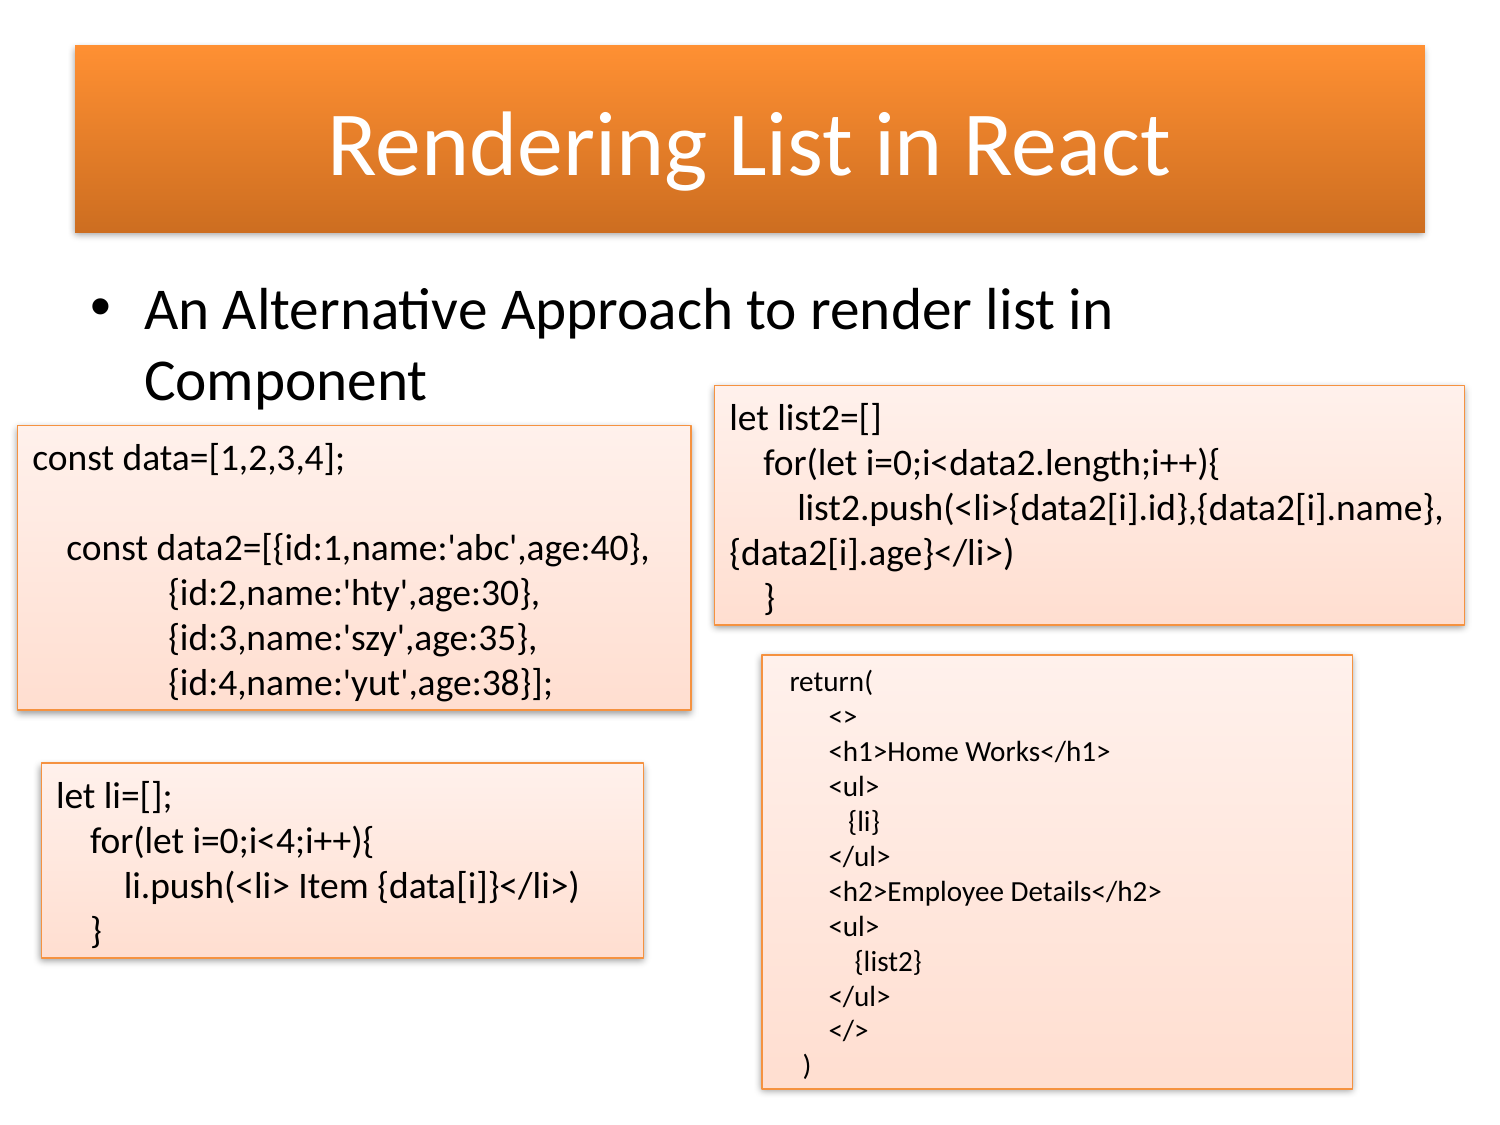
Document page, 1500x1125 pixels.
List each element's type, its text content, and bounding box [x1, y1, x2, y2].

text_box const data=[1,2,3,4]; const data2=[{id:1,name:'abc',age:40}, {id:2,name:'hty',age:30}, {id:3,name:'szy',age:35}, {id:4,name:'yut',age:38}]; [17, 425, 692, 711]
list An Alternative Approach to render list in Component [75, 262, 1425, 421]
title Rendering List in React [75, 45, 1425, 233]
text_box return( <> <h1>Home Works</h1> <ul> {li} </ul> <h2>Employee Details</h2> <ul> {list2} </ul> </> ) [761, 654, 1353, 1090]
text_box let list2=[] for(let i=0;i<data2.length;i++){ list2.push(<li>{data2[i].id},{data2[i].name},{data2[i].age}</li>) } [714, 385, 1465, 626]
text_box let li=[]; for(let i=0;i<4;i++){ li.push(<li> Item {data[i]}</li>) } [41, 762, 644, 959]
